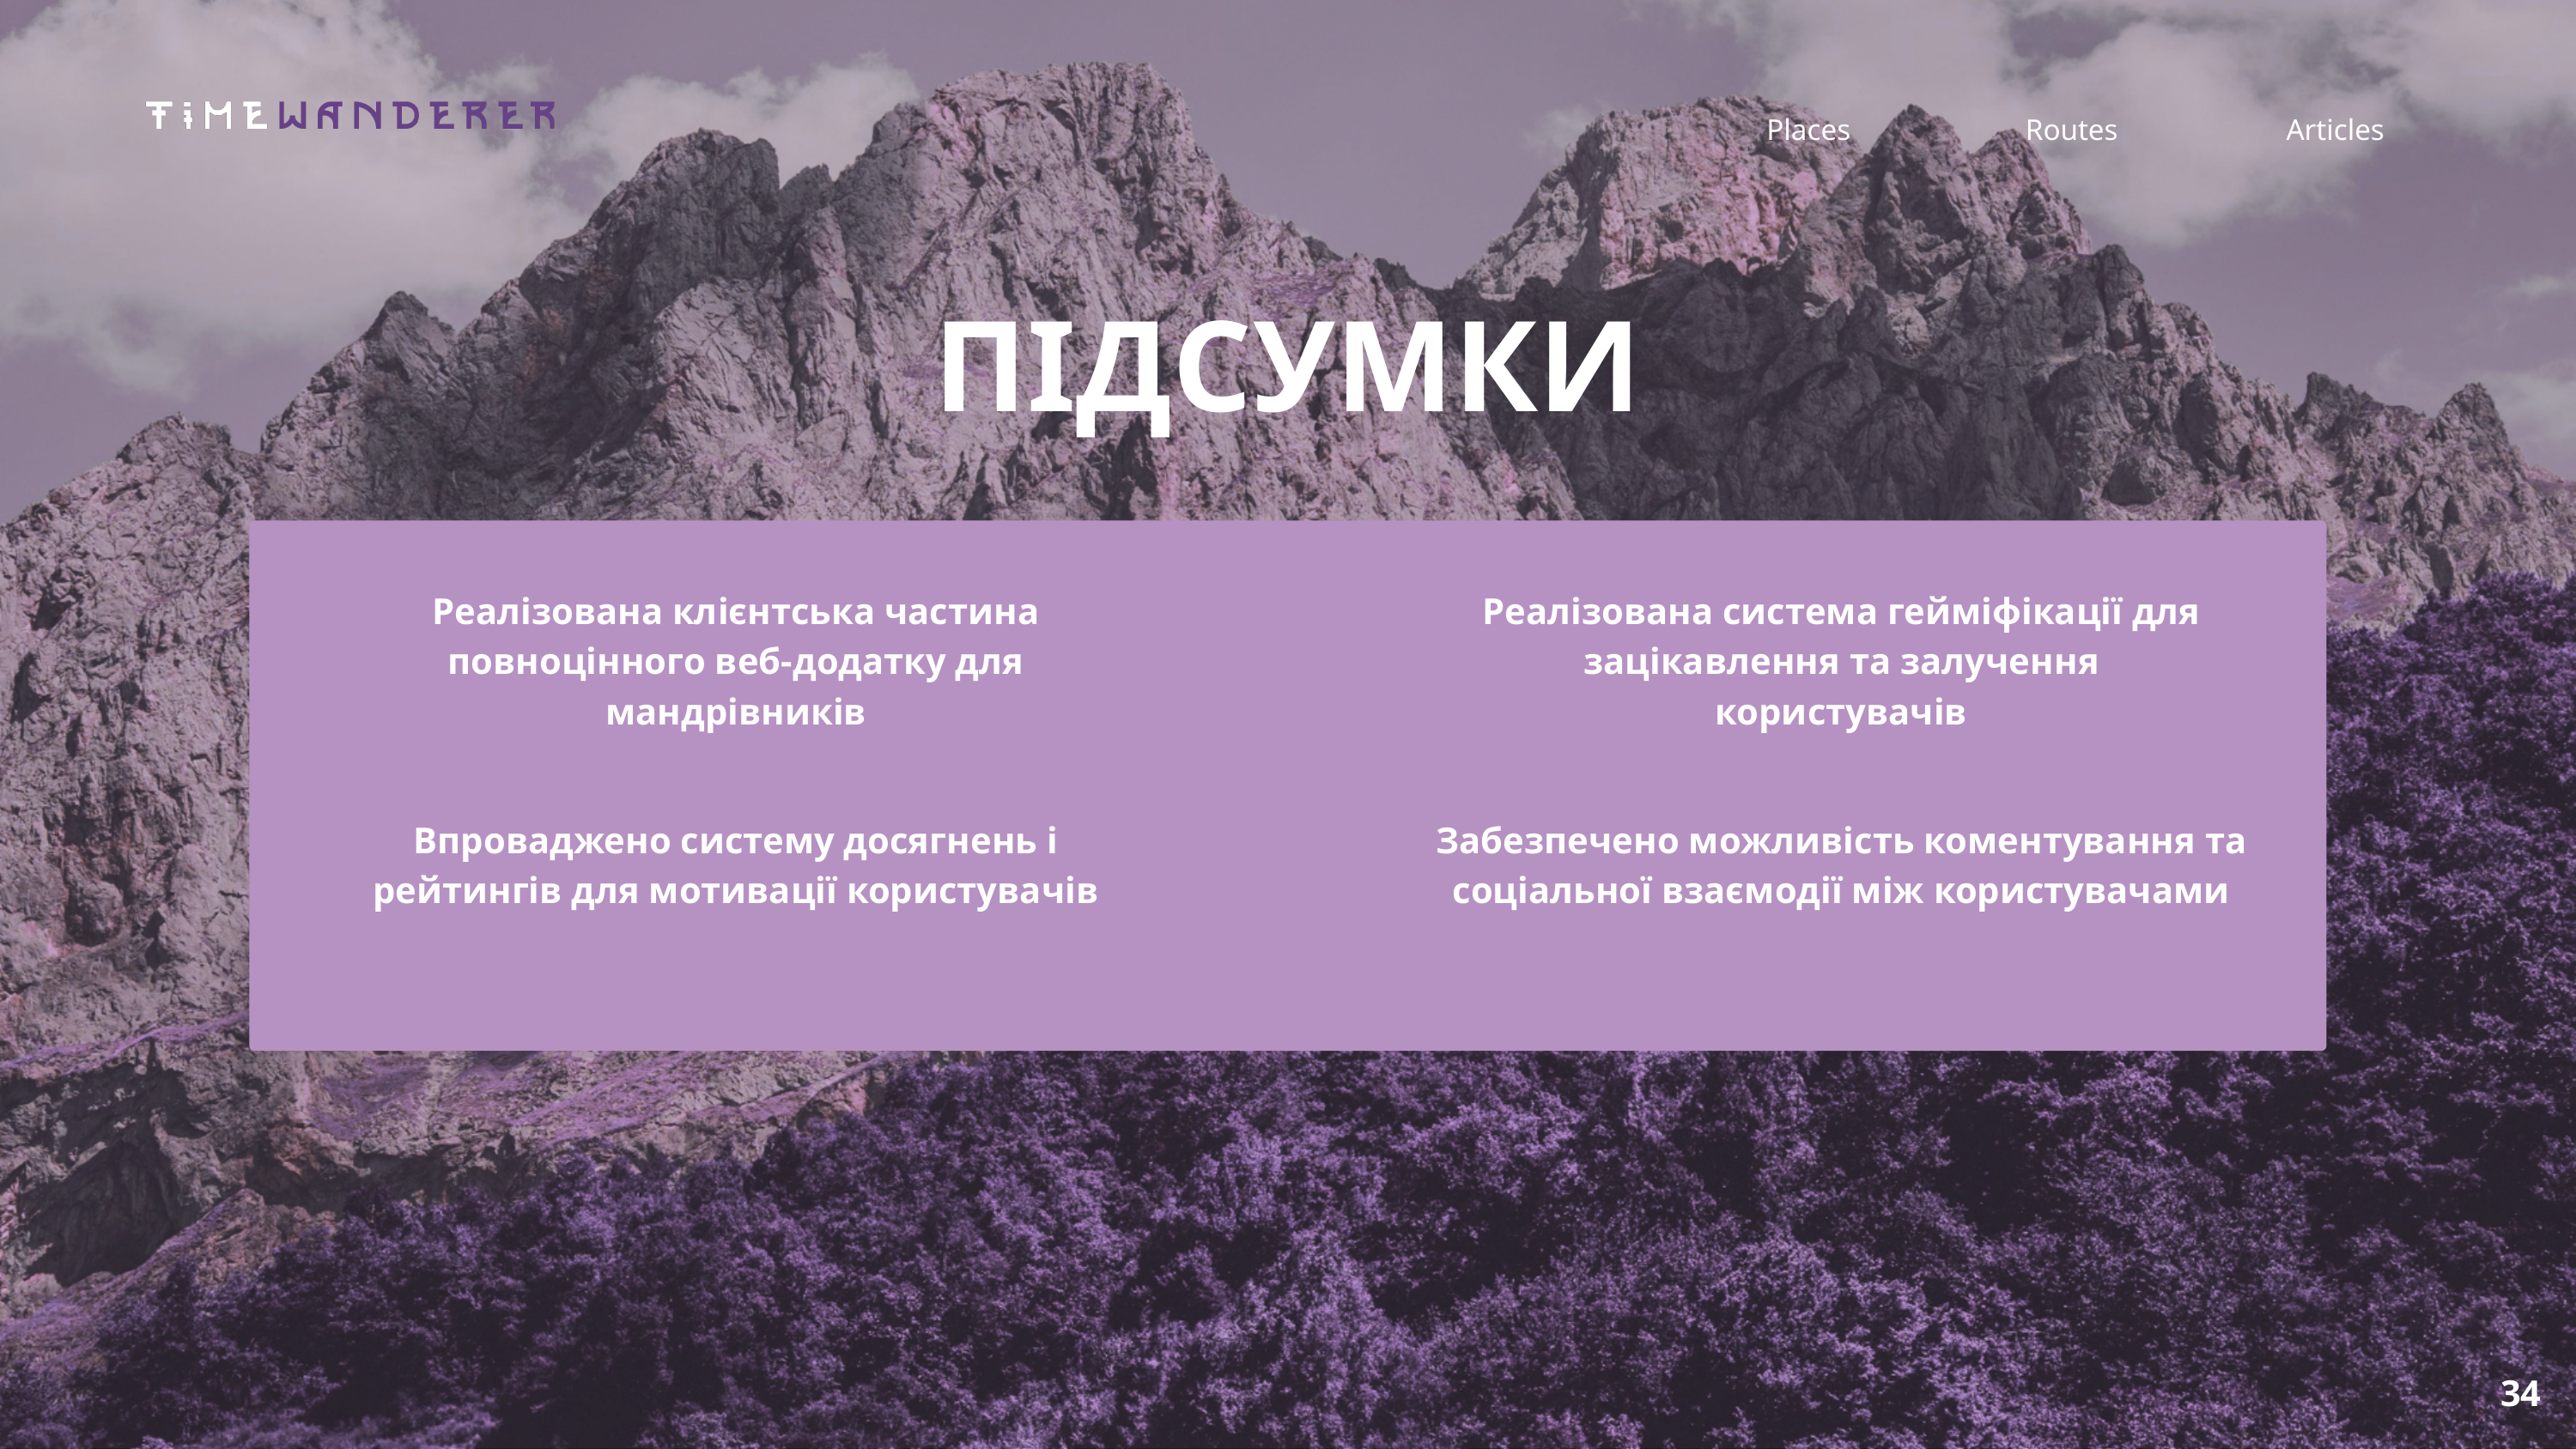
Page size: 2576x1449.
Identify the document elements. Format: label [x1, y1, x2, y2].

text_box [249, 520, 2327, 1052]
text_box [0, 0, 2576, 1449]
